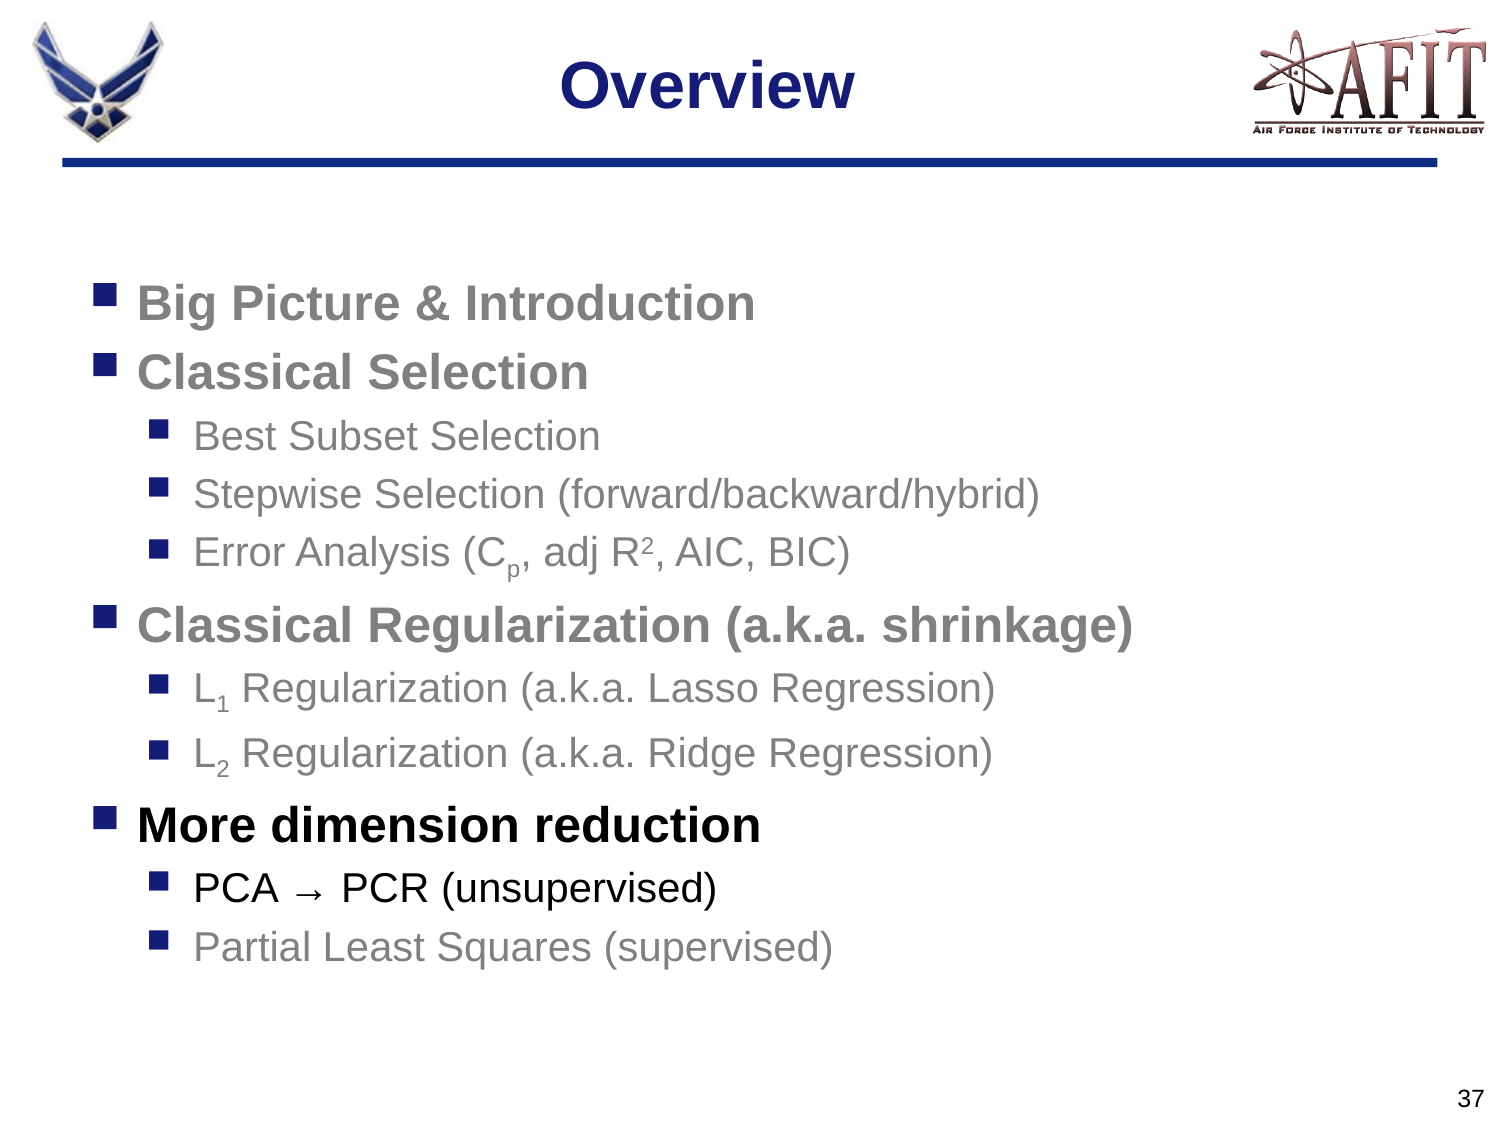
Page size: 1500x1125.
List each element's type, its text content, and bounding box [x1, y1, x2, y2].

list Big Picture & Introduction Classical Selection Best Subset Selection Stepwise Selection (forward/backward/hybrid) Error Analysis (Cp, adj R2, AIC, BIC) Classical Regularization (a.k.a. shrinkage) L1 Regularization (a.k.a. Lasso Regression) L2 Regularization (a.k.a. Ridge Regression) More dimension reduction PCA → PCR (unsupervised) Partial Least Squares (supervised) [75, 262, 1425, 1005]
picture [32, 21, 164, 143]
title Overview [179, 24, 1236, 139]
slide_number [1310, 1070, 1498, 1121]
